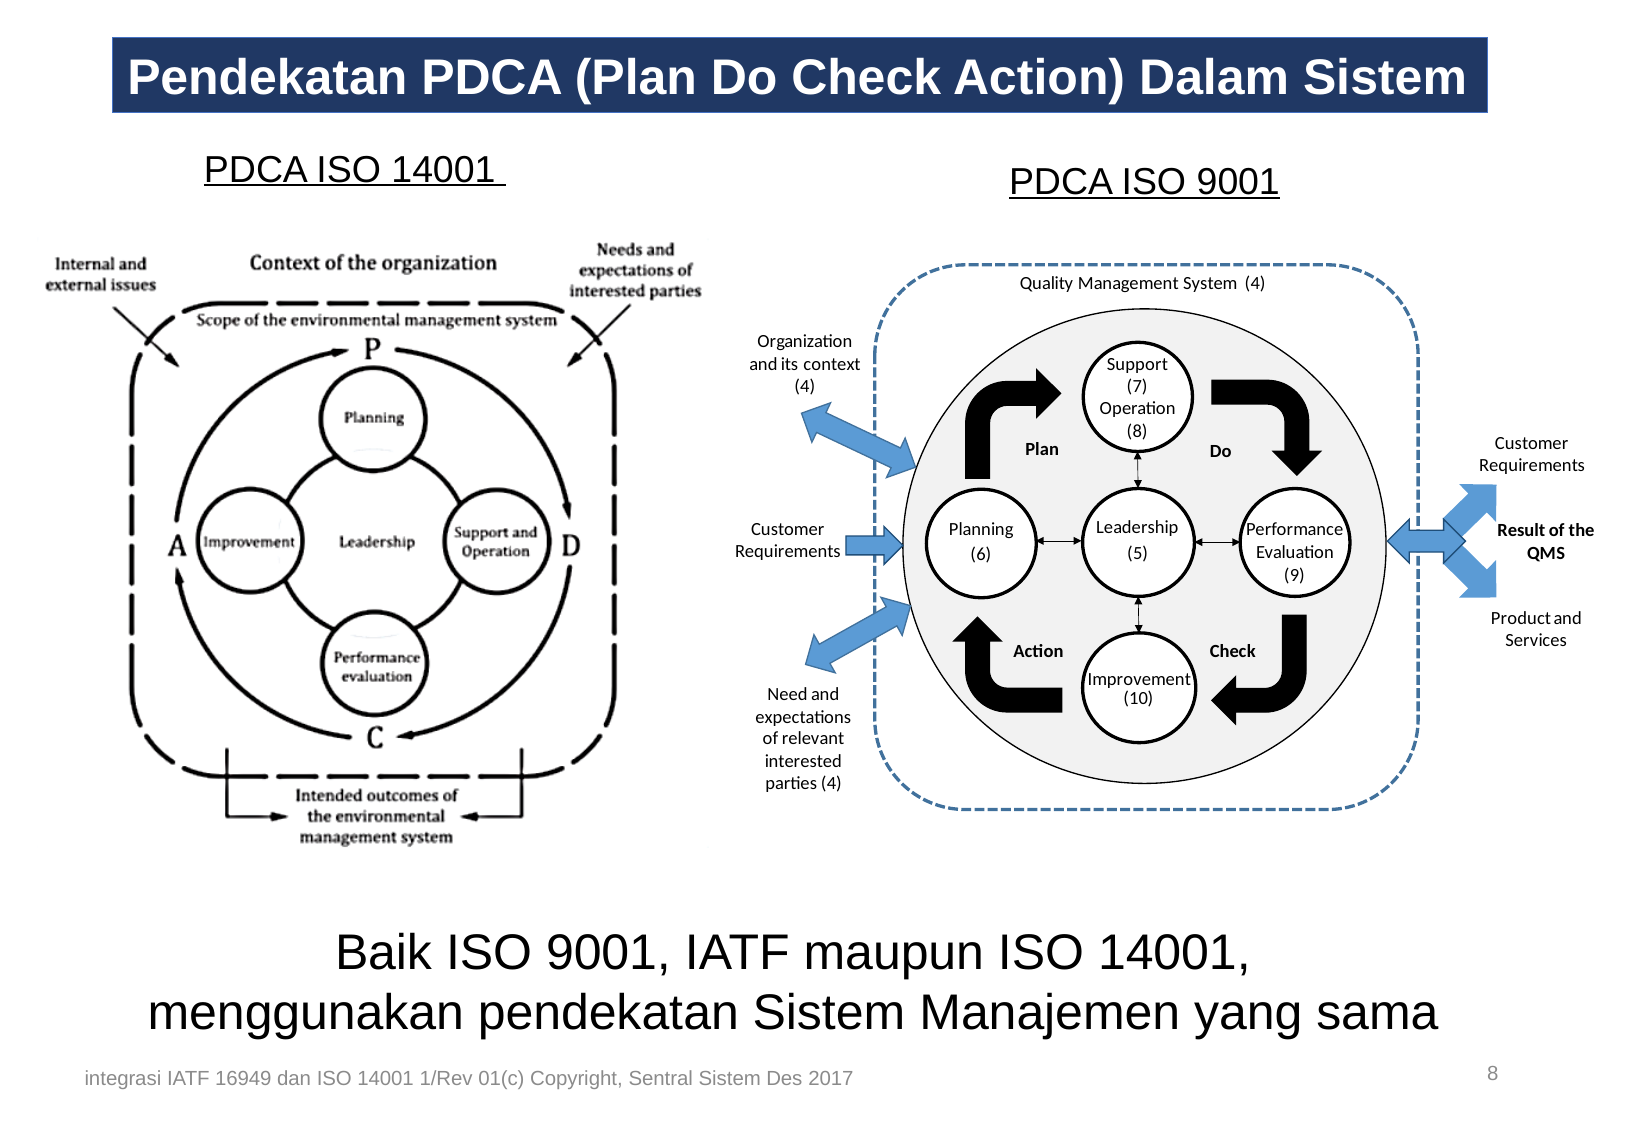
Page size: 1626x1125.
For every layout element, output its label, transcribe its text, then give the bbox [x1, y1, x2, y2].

text_box PDCA ISO 9001 [994, 149, 1295, 210]
slide_number 8 [1147, 1042, 1514, 1103]
text_box PDCA ISO 14001 [189, 137, 521, 198]
picture [37, 237, 710, 848]
text_box Baik ISO 9001, IATF maupun ISO 14001, menggunakan pendekatan Sistem Manajemen yang sama [132, 912, 1468, 1048]
footer integrasi IATF 16949 dan ISO 14001 1/Rev 01(c) Copyright, Sentral Sistem Des 2017 [50, 1046, 888, 1107]
picture [720, 262, 1613, 812]
text_box Pendekatan PDCA (Plan Do Check Action) Dalam Sistem [112, 37, 1488, 113]
